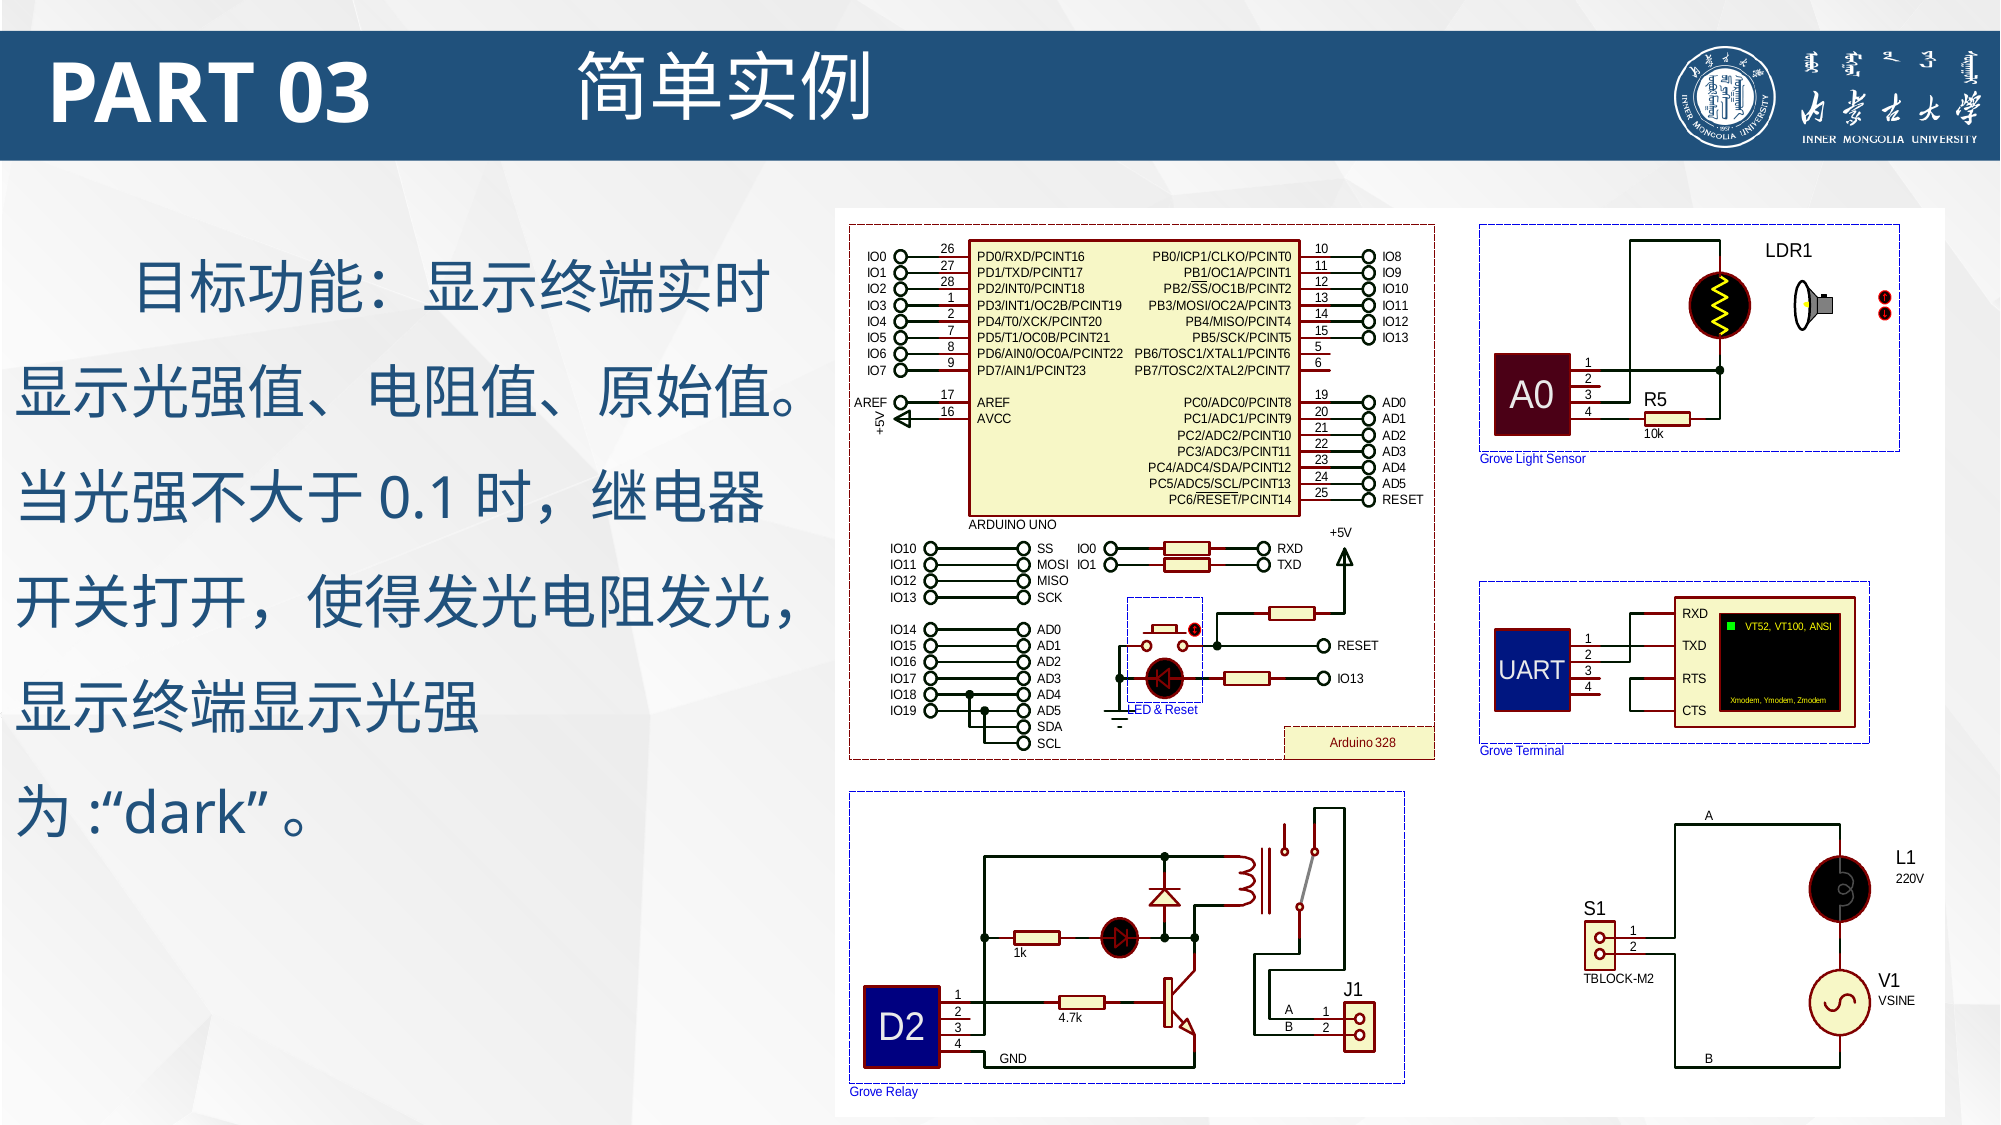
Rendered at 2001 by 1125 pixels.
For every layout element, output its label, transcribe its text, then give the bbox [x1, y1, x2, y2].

list PART 03 [32, 42, 481, 148]
picture [1673, 46, 1986, 150]
picture [0, 0, 2001, 1125]
text_box 目标功能：显示终端实时显示光强值、电阻值、原始值。当光强不大于0.1时，继电器开关打开，使得发光电阻发光，显示终端显示光强为:“dark”。 [0, 208, 788, 853]
list 简单实例 [559, 42, 1485, 158]
